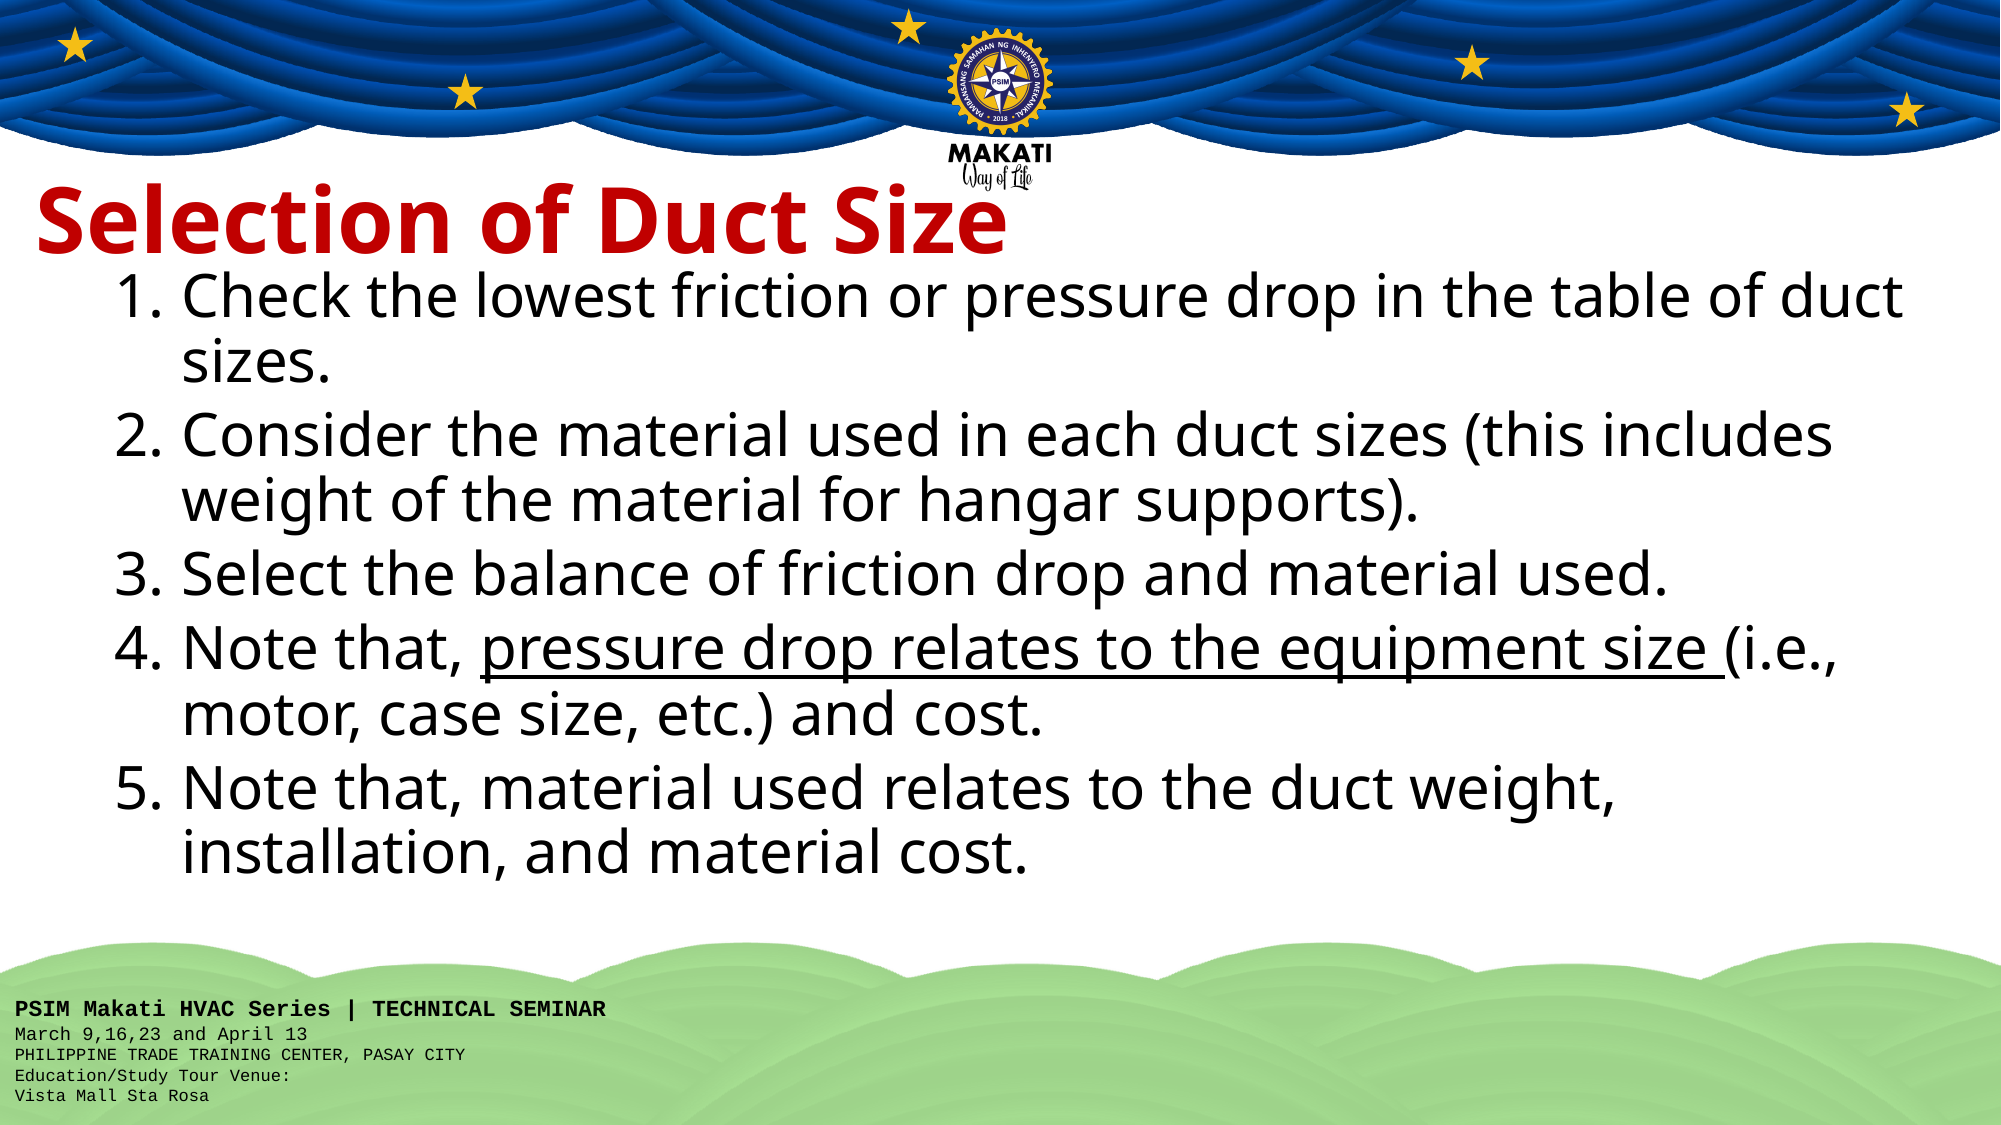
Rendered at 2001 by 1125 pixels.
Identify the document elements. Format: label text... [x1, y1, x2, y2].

picture [0, 923, 2000, 1125]
list Check the lowest friction or pressure drop in the table of duct sizes. Consider the material used in each duct sizes (this includes weight of the material for hangar supports). Select the balance of friction drop and material used. Note that, pressure drop relates to the equipment size (i.e., motor, case size, etc.) and cost. Note that, material used relates to the duct weight, installation, and material cost. [0, 258, 1965, 897]
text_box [936, 20, 1064, 204]
picture [0, 0, 2000, 160]
text_box Selection of Duct Size [35, 160, 2000, 273]
